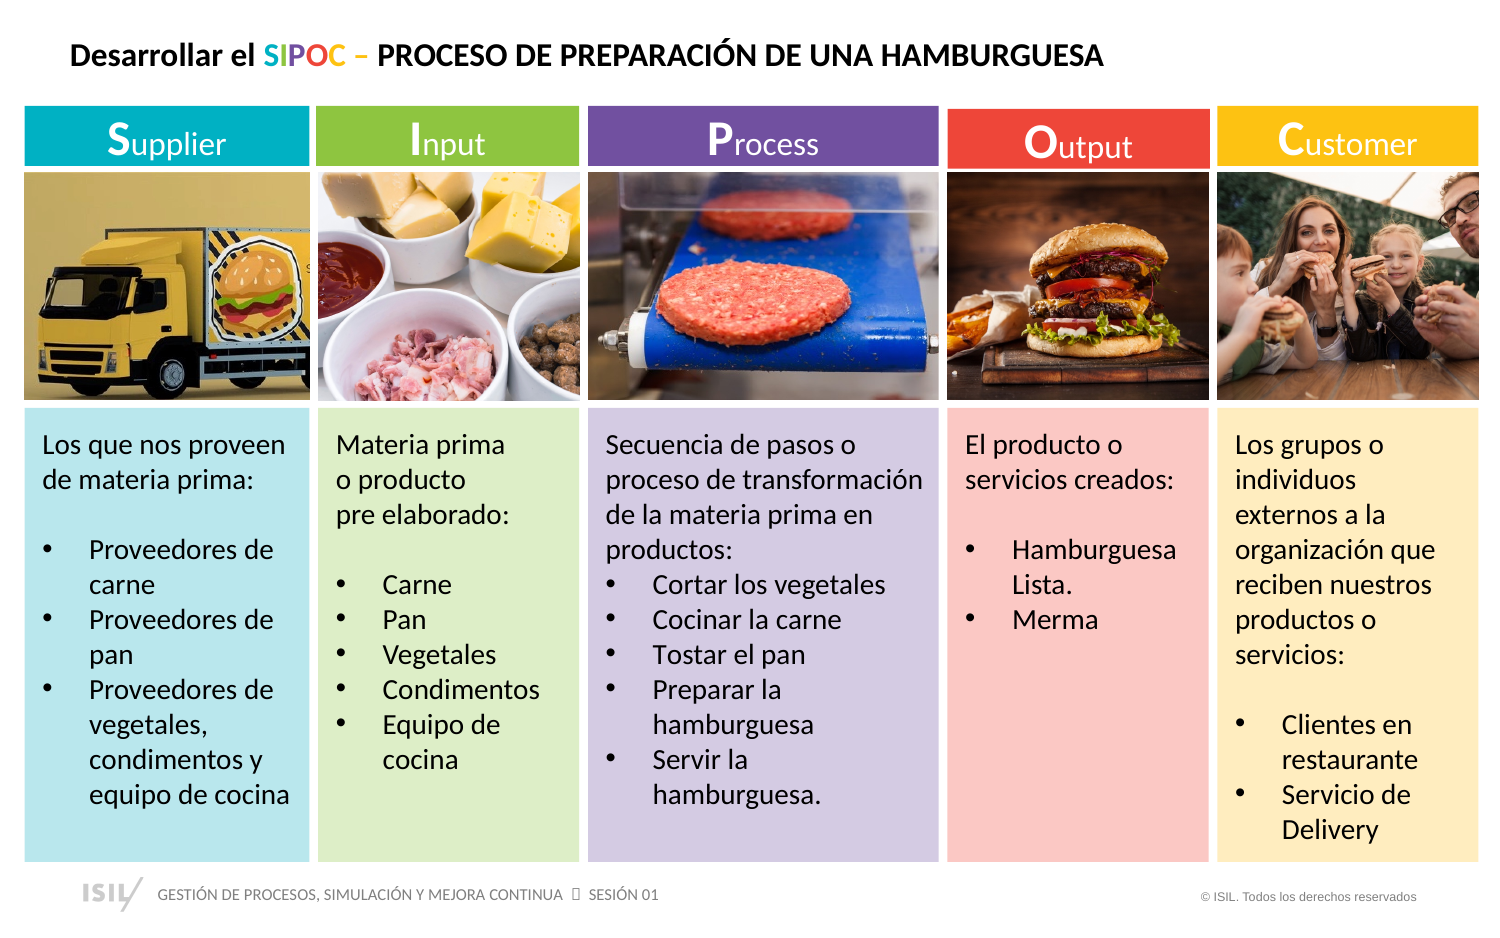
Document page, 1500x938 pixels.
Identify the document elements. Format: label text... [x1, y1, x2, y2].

text_box Materia prima o producto pre elaborado: Carne Pan Vegetales Condimentos Equipo de cocina [315, 408, 582, 865]
picture [588, 172, 939, 400]
text_box Secuencia de pasos o proceso de transformación de la materia prima en productos: Cortar los vegetales Cocinar la carne Tostar el pan Preparar la hamburguesa Servir la hamburguesa. [585, 408, 942, 865]
text_box Los grupos o individuos externos a la organización que reciben nuestros productos o servicios: Clientes en restaurante Servicio de Delivery [1214, 405, 1482, 865]
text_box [28, 109, 1476, 164]
picture [947, 172, 1209, 400]
picture [24, 172, 310, 400]
picture [1217, 172, 1479, 400]
text_box Los que nos proveen de materia prima: Proveedores de carne Proveedores de pan Proveedores de vegetales, condimentos y equipo de cocina [21, 406, 313, 865]
text_box Desarrollar el SIPOC – PROCESO DE PREPARACIÓN DE UNA HAMBURGUESA [69, 32, 1479, 73]
picture [318, 172, 580, 401]
text_box El producto o servicios creados: Hamburguesa Lista. Merma [944, 408, 1212, 865]
